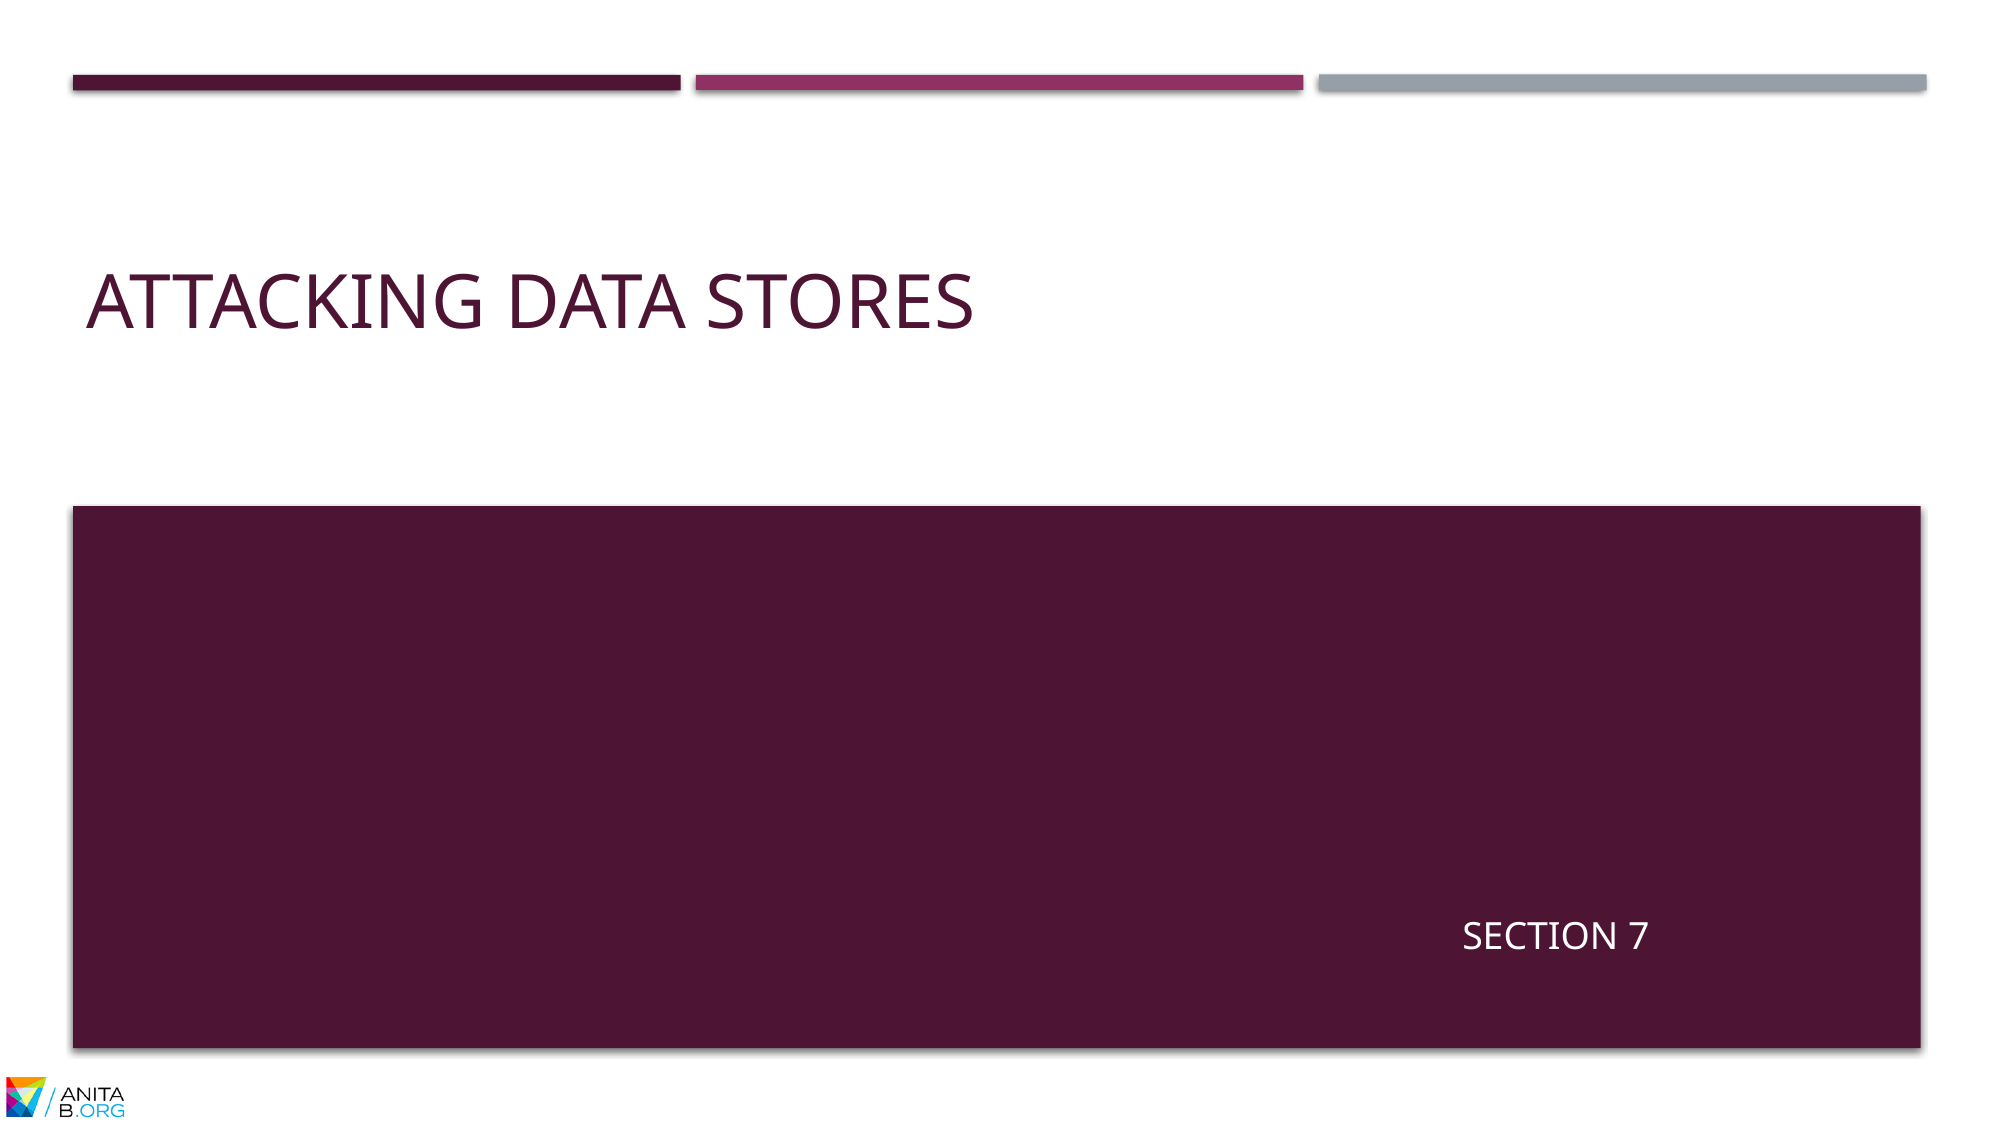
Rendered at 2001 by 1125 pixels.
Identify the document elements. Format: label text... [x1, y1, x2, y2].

title Attacking Data stores [71, 98, 1818, 499]
picture [0, 1063, 144, 1125]
text_box SECTION 7 [1447, 814, 1973, 1055]
